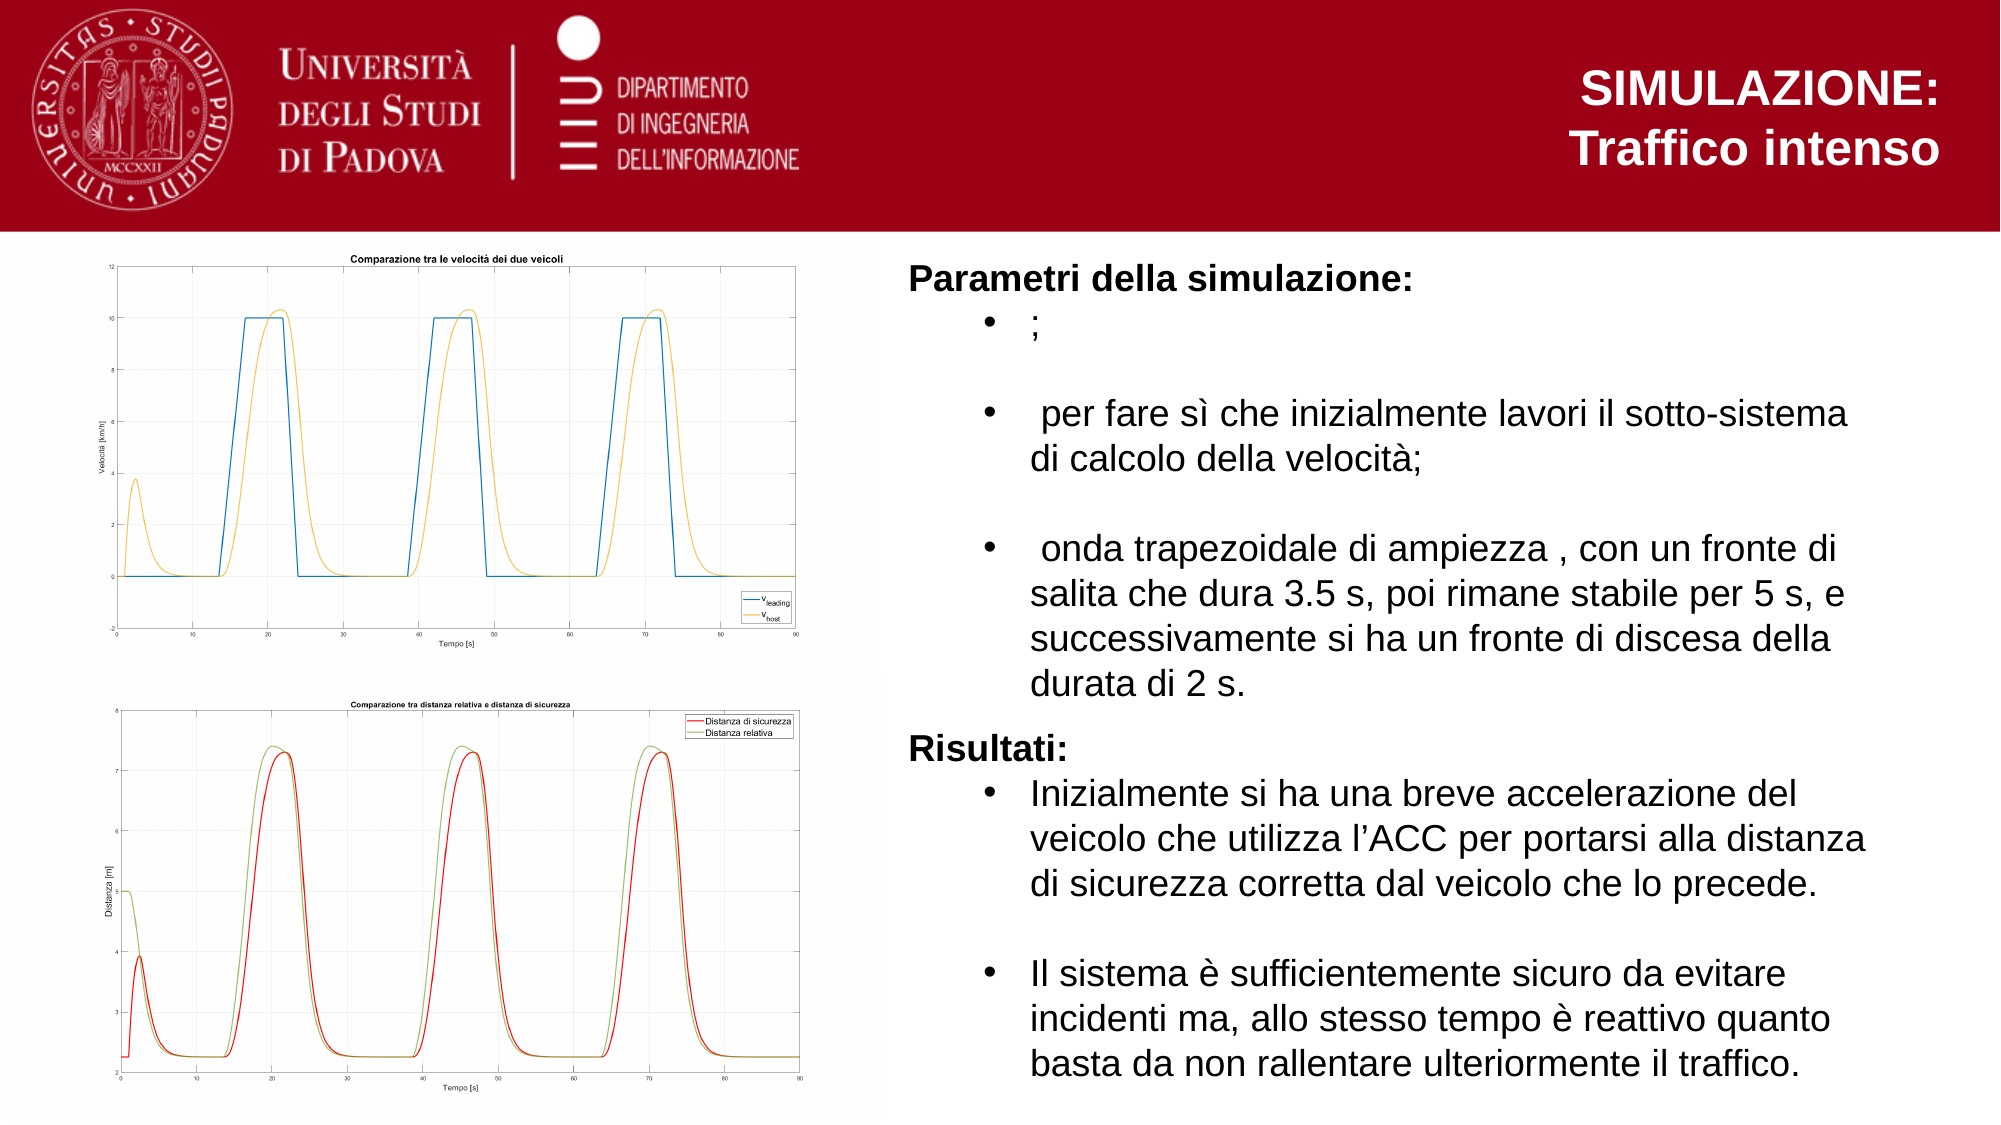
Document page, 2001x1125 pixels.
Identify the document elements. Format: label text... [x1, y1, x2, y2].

picture [3, 233, 883, 1121]
text_box Risultati: Inizialmente si ha una breve accelerazione del veicolo che utilizza l’ACC per portarsi alla distanza di sicurezza corretta dal veicolo che lo precede. Il sistema è sufficientemente sicuro da evitare incidenti ma, allo stesso tempo è reattivo quanto basta da non rallentare ulteriormente il traffico. [893, 716, 1898, 1092]
text_box SIMULAZIONE: Traffico intenso [0, 0, 2000, 232]
picture [31, 8, 799, 231]
